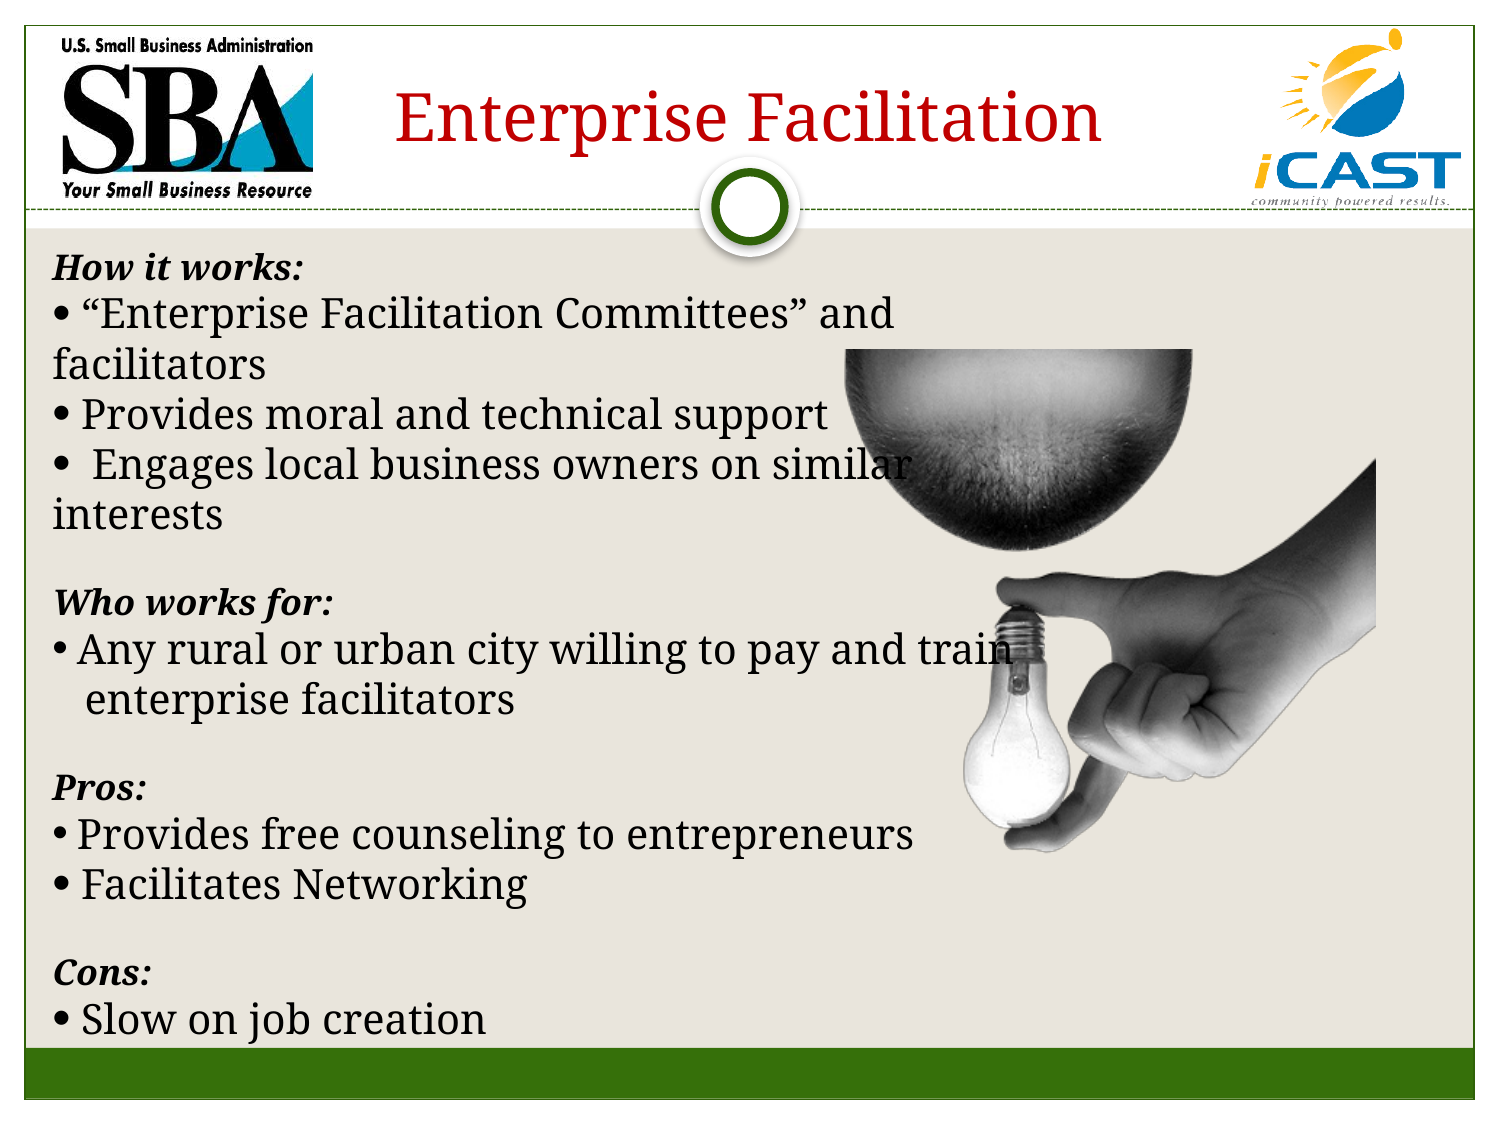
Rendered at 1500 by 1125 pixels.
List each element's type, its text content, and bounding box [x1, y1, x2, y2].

title Enterprise Facilitation [314, 37, 1242, 162]
picture [1249, 24, 1462, 209]
text_box How it works: “Enterprise Facilitation Committees” and facilitators Provides moral and technical support Engages local business owners on similar interests Who works for: Any rural or urban city willing to pay and train enterprise facilitators Pros: Provides free counseling to entrepreneurs Facilitates Networking Cons: Slow on job creation [37, 237, 1075, 1051]
picture [649, 349, 1376, 926]
picture [62, 37, 313, 198]
title Enterprise Facilitation [49, 37, 59, 162]
